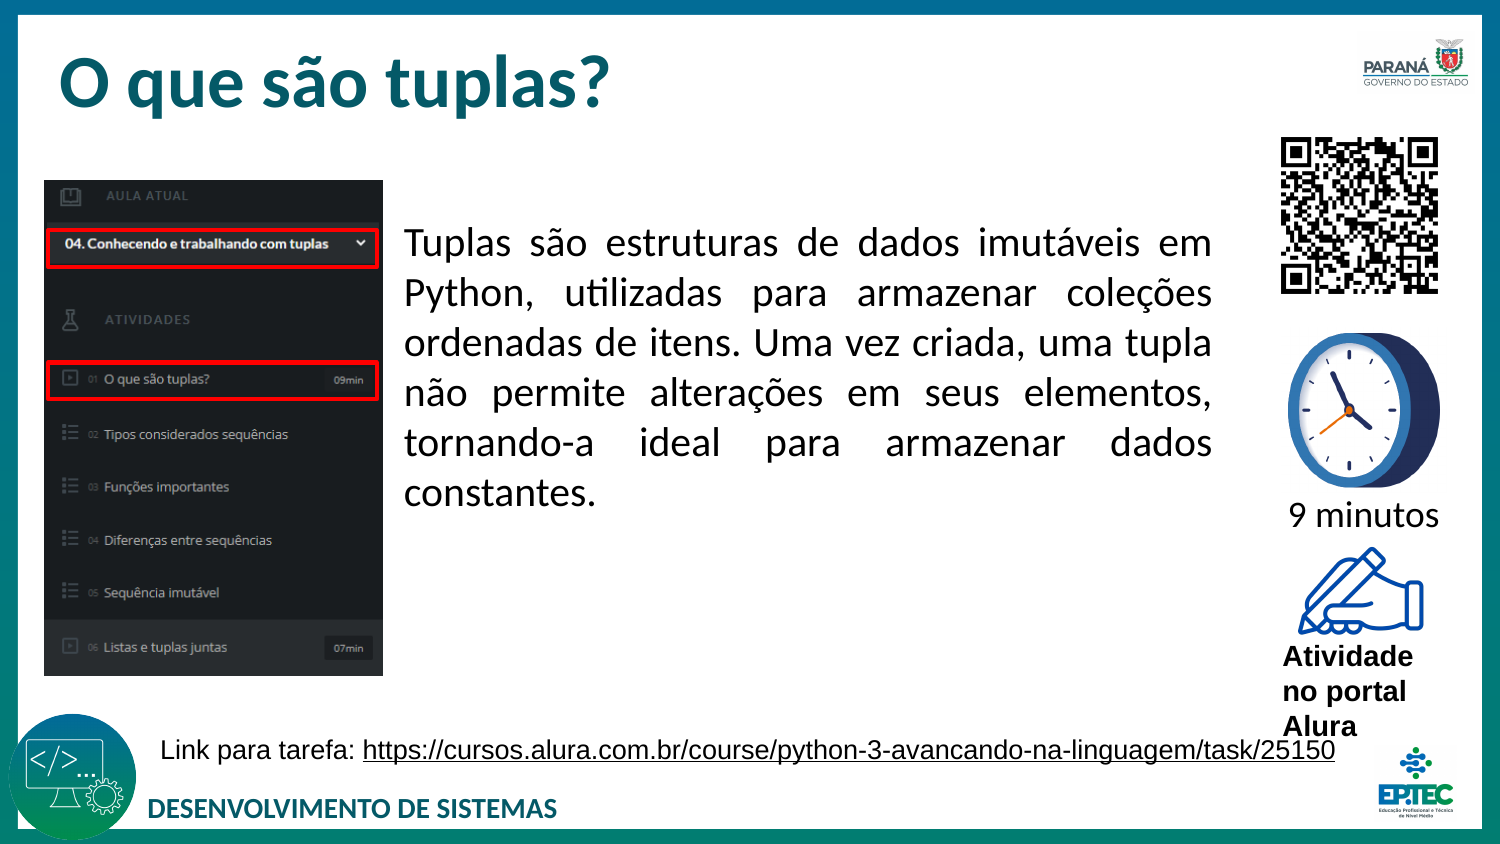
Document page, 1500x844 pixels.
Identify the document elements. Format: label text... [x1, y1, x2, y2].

text_box DESENVOLVIMENTO DE SISTEMAS [141, 783, 644, 830]
picture [1273, 130, 1451, 304]
picture [1284, 515, 1439, 670]
text_box [17, 14, 1482, 829]
picture [1280, 326, 1447, 493]
text_box Atividade no portal Alura [1267, 629, 1472, 750]
picture [1356, 30, 1475, 94]
picture [0, 273, 17, 277]
picture [1374, 745, 1457, 822]
picture [44, 180, 383, 676]
text_box Link para tarefa: https://cursos.alura.com.br/course/python-3-avancando-na-linguagem/task/25150 [145, 724, 1369, 773]
picture [1482, 273, 1500, 277]
text_box 9 minutos [1241, 482, 1486, 543]
text_box O que são tuplas? [44, 25, 1333, 131]
picture [8, 713, 137, 841]
text_box Tuplas são estruturas de dados imutáveis em Python, utilizadas para armazenar coleções ordenadas de itens. Uma vez criada, uma tupla não permite alterações em seus elementos, tornando-a ideal para armazenar dados constantes. [389, 207, 1228, 523]
